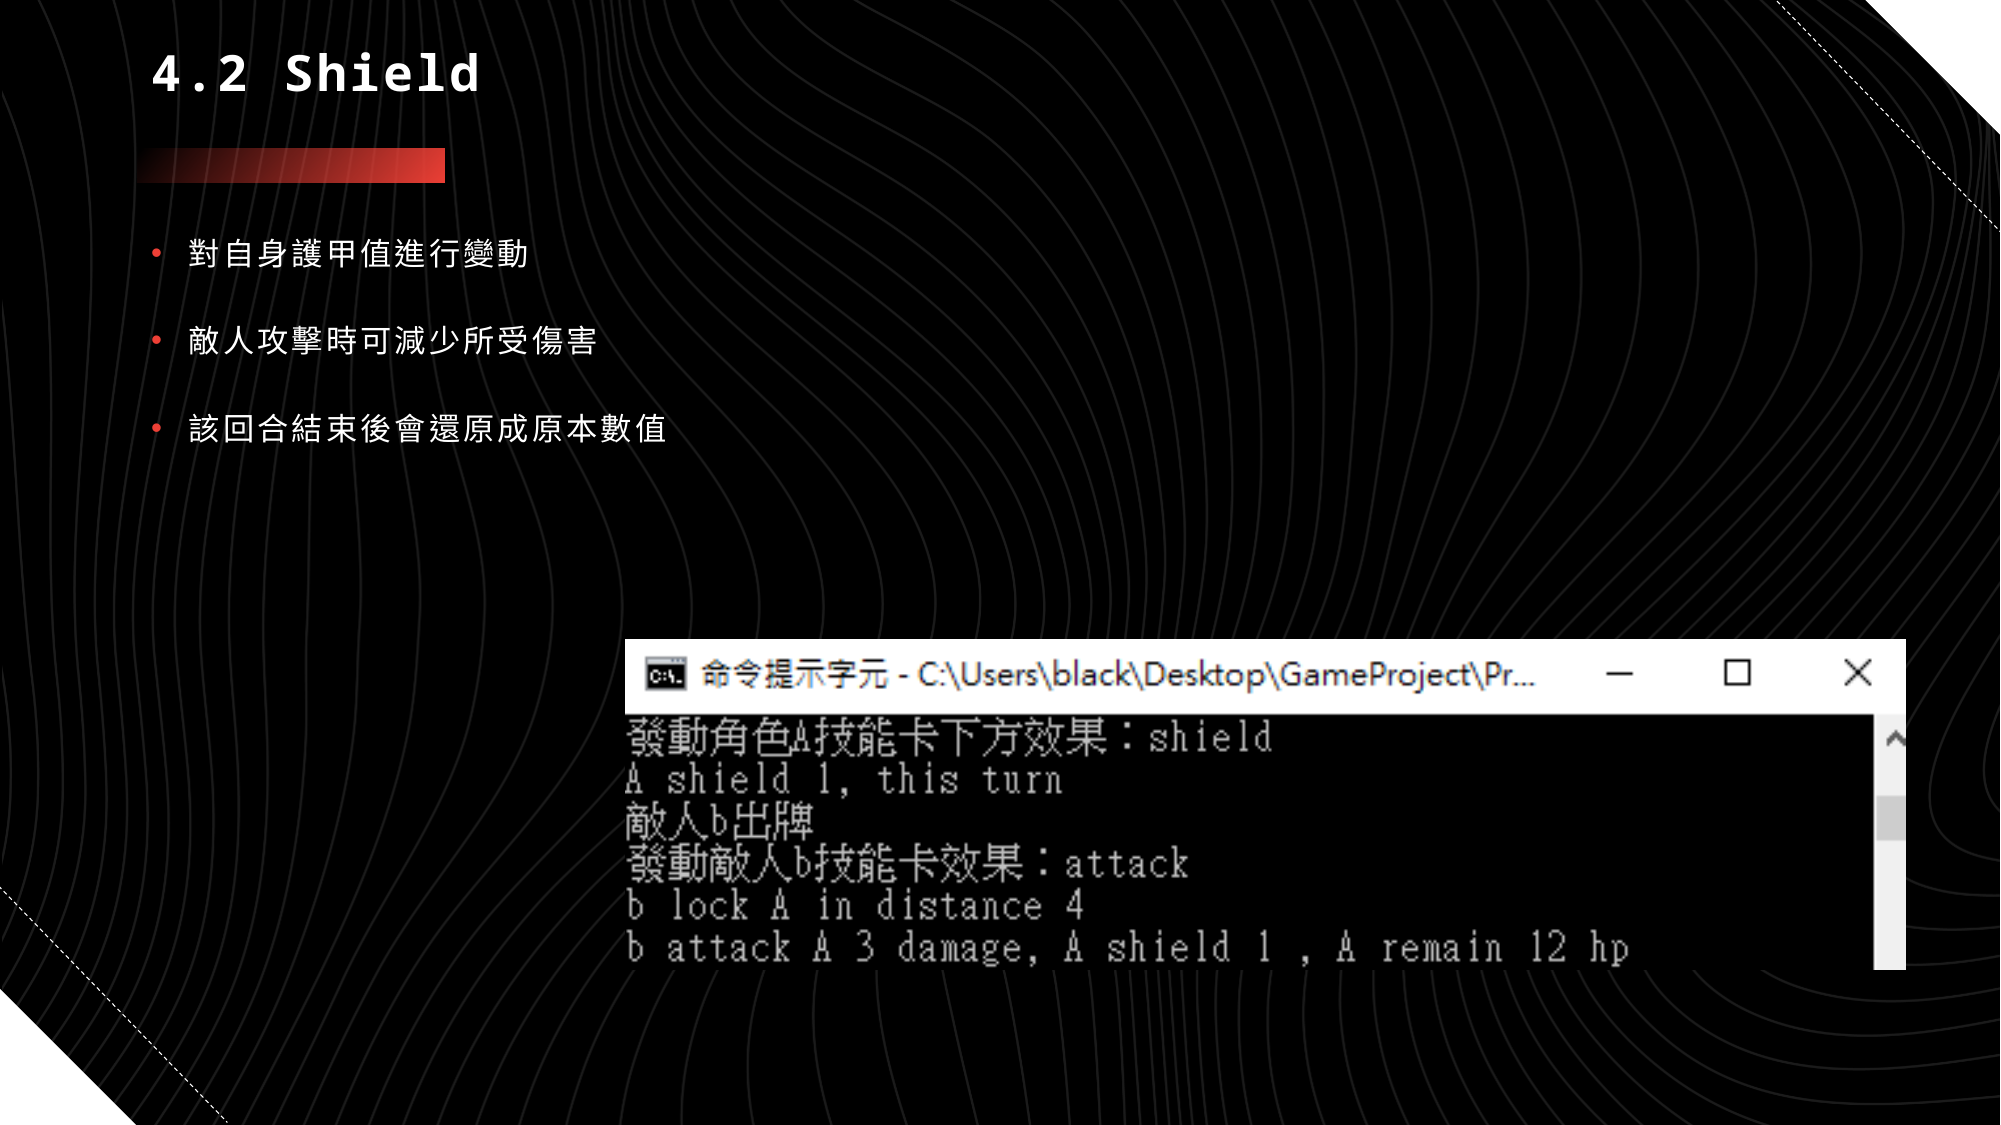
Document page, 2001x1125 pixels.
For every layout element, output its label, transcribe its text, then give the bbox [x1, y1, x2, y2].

title 4.2 Shield [136, 27, 1863, 124]
list 對自身護甲值進行變動 敵人攻擊時可減少所受傷害 該回合結束後會還原成原本數值 [136, 207, 794, 946]
picture [625, 639, 1906, 970]
